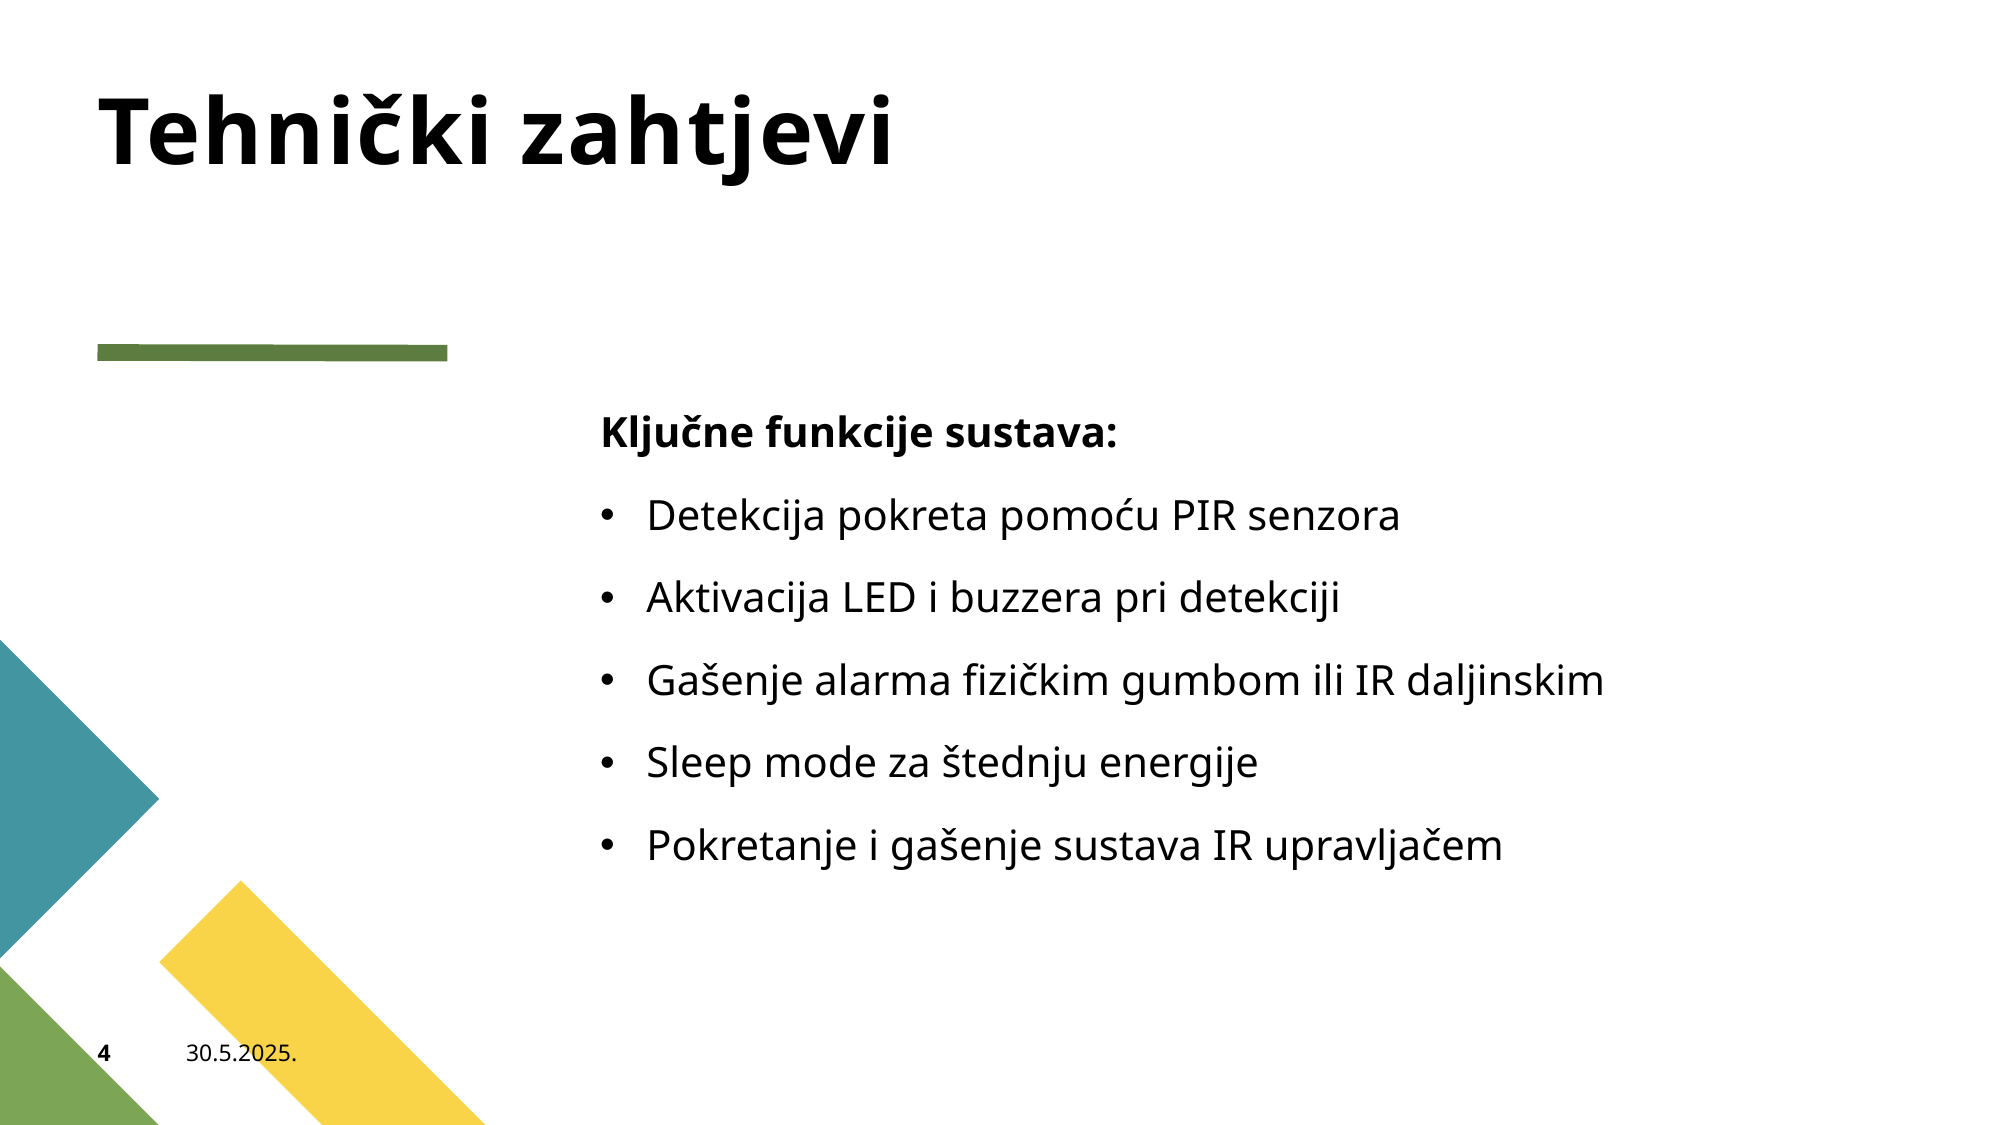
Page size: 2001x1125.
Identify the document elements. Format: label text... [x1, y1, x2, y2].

slide_number 4 [97, 1038, 184, 1080]
title Tehnički zahtjevi [97, 16, 1882, 293]
list Ključne funkcije sustava: Detekcija pokreta pomoću PIR senzora Aktivacija LED i buzzera pri detekciji Gašenje alarma fizičkim gumbom ili IR daljinskim Sleep mode za štednju energije Pokretanje i gašenje sustava IR upravljačem [600, 374, 1882, 982]
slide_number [185, 1038, 402, 1080]
